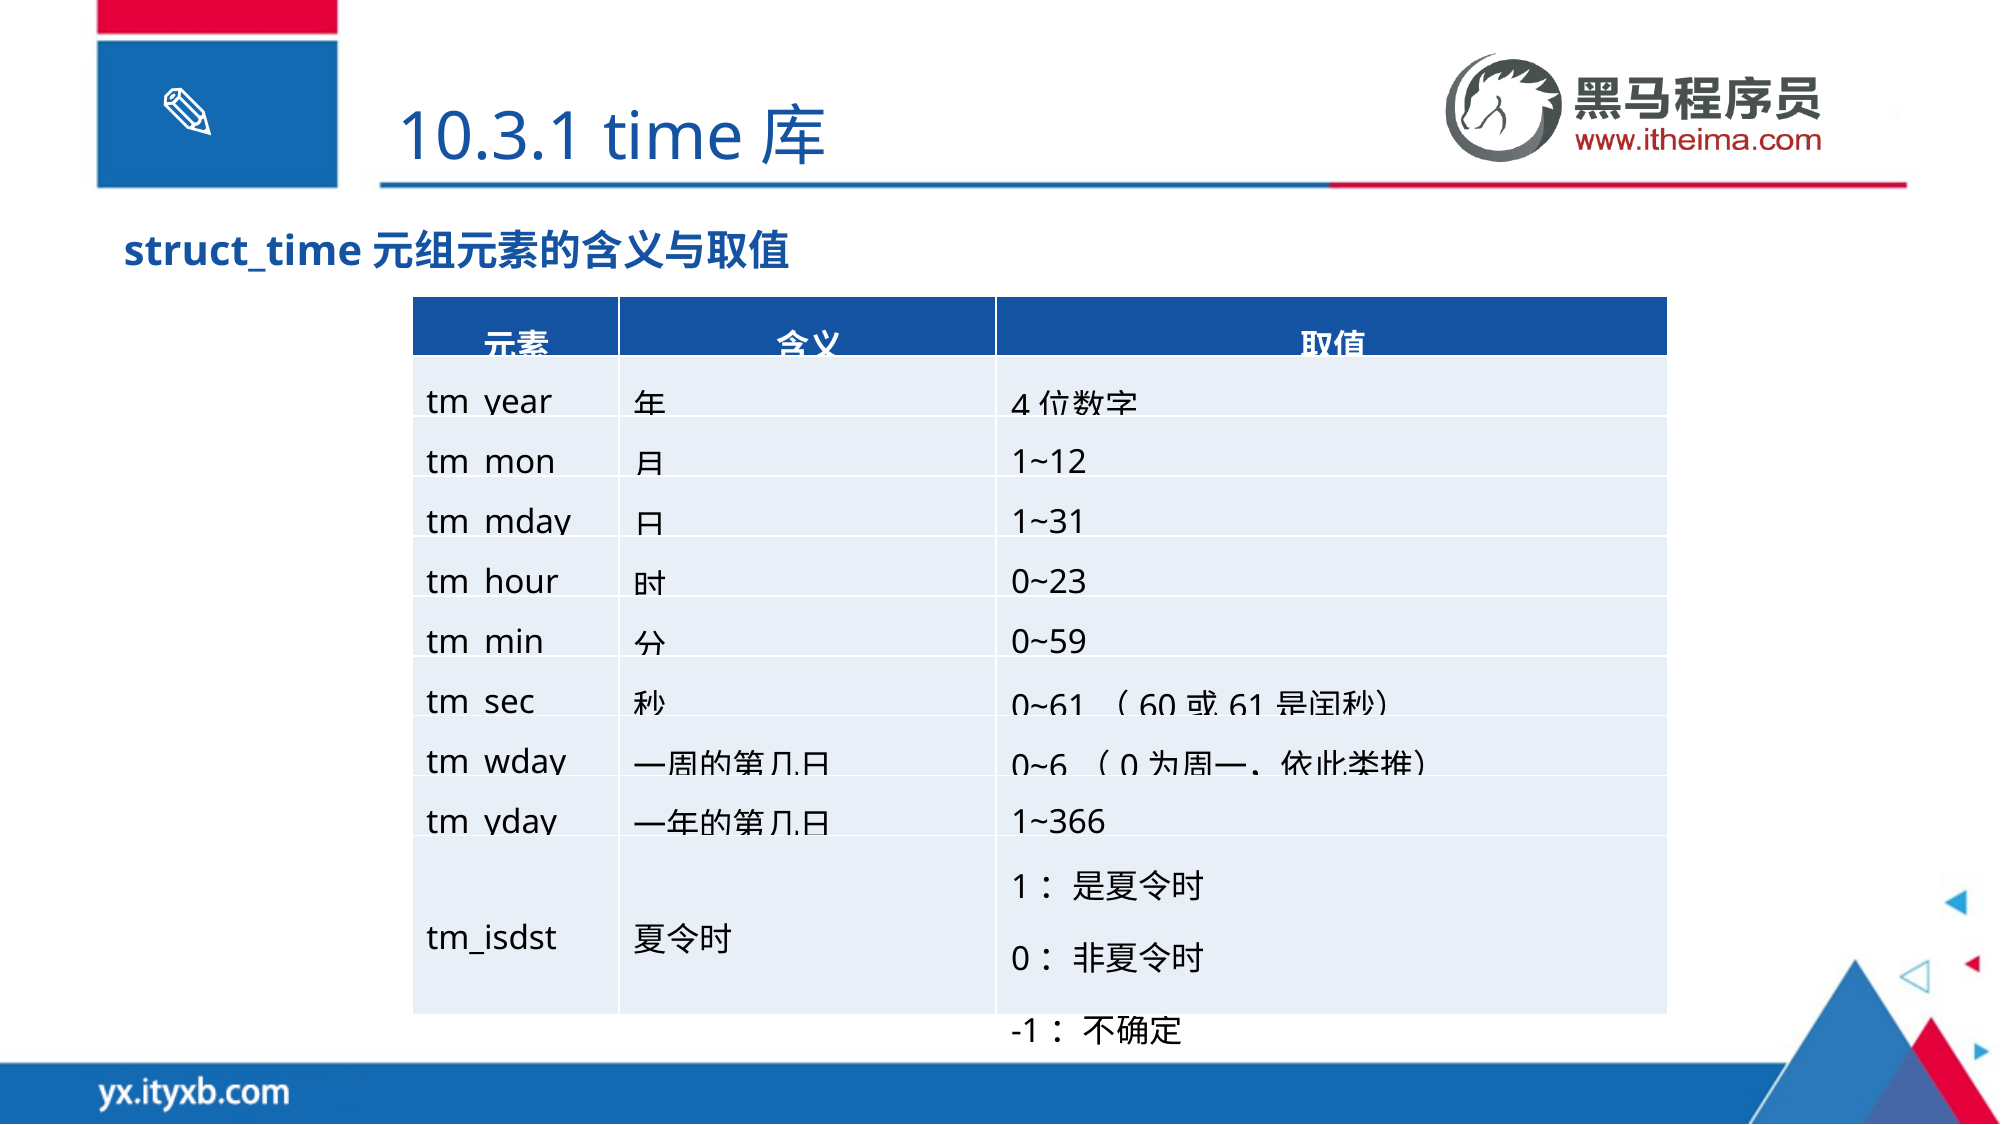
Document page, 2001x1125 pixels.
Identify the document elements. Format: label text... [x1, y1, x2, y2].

table_header 含义 [620, 297, 995, 355]
table_cell tm_sec [413, 657, 618, 715]
table_cell 0~23 [997, 537, 1667, 595]
table_cell tm_year [413, 357, 618, 415]
table_cell tm_wday [413, 716, 618, 775]
table_cell 0~59 [997, 597, 1667, 655]
table_cell 秒 [620, 657, 995, 715]
table_cell 1：是夏令时 0：非夏令时 -1：不确定 [997, 836, 1667, 1014]
table_cell 分 [620, 597, 995, 655]
table_cell 一周的第几日 [620, 716, 995, 775]
table_cell 1~31 [997, 477, 1667, 535]
text_box struct_time元组元素的含义与取值 [109, 191, 848, 282]
table_cell 0~6（0为周一，依此类推） [997, 716, 1667, 775]
table_cell tm_isdst [413, 836, 618, 1014]
table_cell tm_min [413, 597, 618, 655]
table_header 元素 [413, 297, 618, 355]
table_cell tm_mday [413, 477, 618, 535]
table_cell 日 [620, 477, 995, 535]
table_header 取值 [997, 297, 1667, 355]
table_cell 时 [620, 537, 995, 595]
table_cell tm_mon [413, 417, 618, 475]
table_cell tm_hour [413, 537, 618, 595]
table_cell 1~12 [997, 417, 1667, 475]
table_cell 0~61（60或61是闰秒） [997, 657, 1667, 715]
text_box 10.3.1 time库 [382, 94, 1754, 182]
table_cell 夏令时 [620, 836, 995, 1014]
picture [0, 0, 2000, 1124]
table_cell 4位数字 [997, 357, 1667, 415]
table_cell 1~366 [997, 776, 1667, 835]
table_cell 一年的第几日 [620, 776, 995, 835]
table_cell tm_yday [413, 776, 618, 835]
table_cell 年 [620, 357, 995, 415]
table_cell 月 [620, 417, 995, 475]
